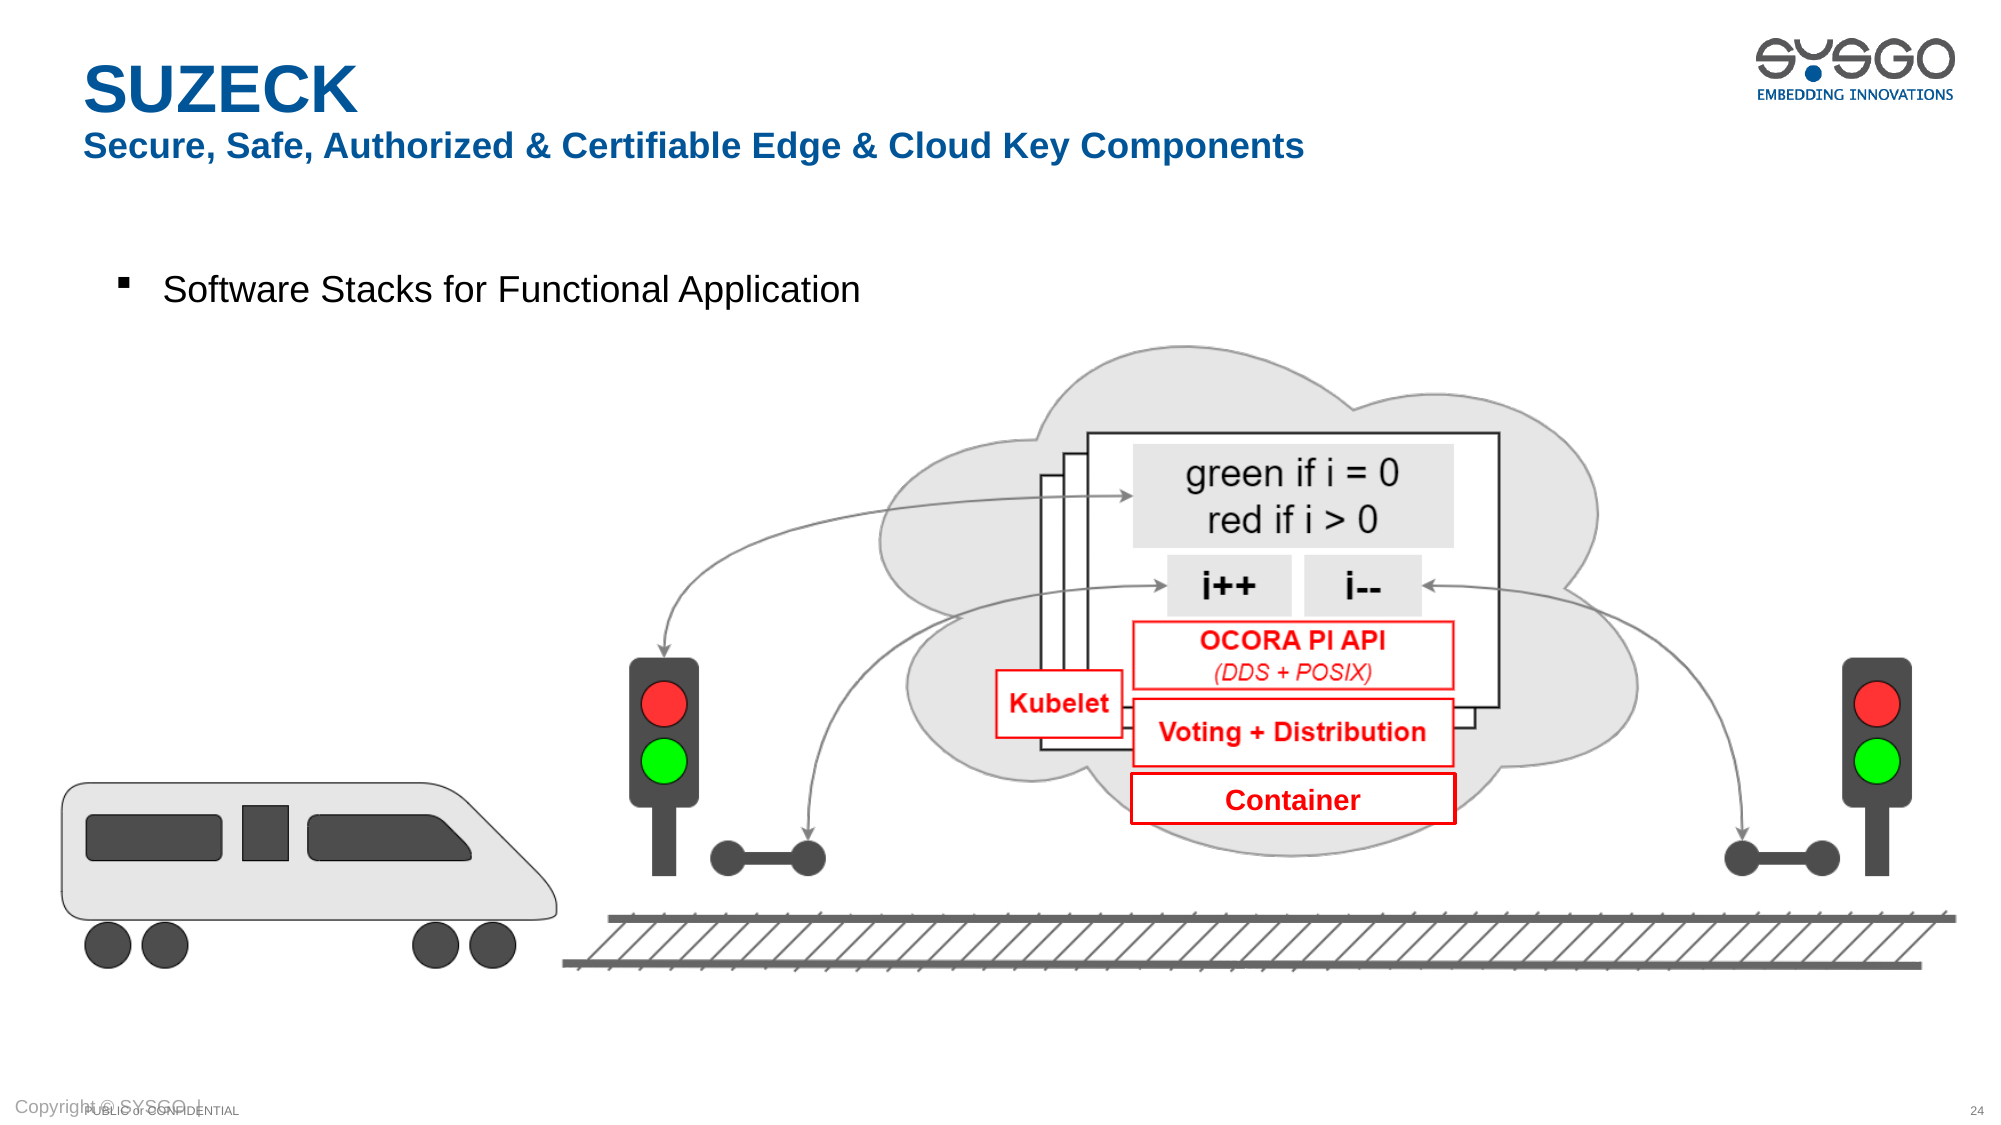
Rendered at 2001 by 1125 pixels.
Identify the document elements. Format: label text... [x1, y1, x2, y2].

slide_number 24 [1778, 1094, 2000, 1125]
picture [56, 284, 1968, 979]
text_box SuzECK Secure, Safe, Authorized & Certifiable Edge & Cloud Key Components [68, 46, 1794, 200]
text_box Software Stacks for Functional Application [115, 265, 1349, 284]
picture [1756, 38, 1955, 100]
footer PUBLIC or CONFIDENTIAL [84, 1094, 1346, 1125]
